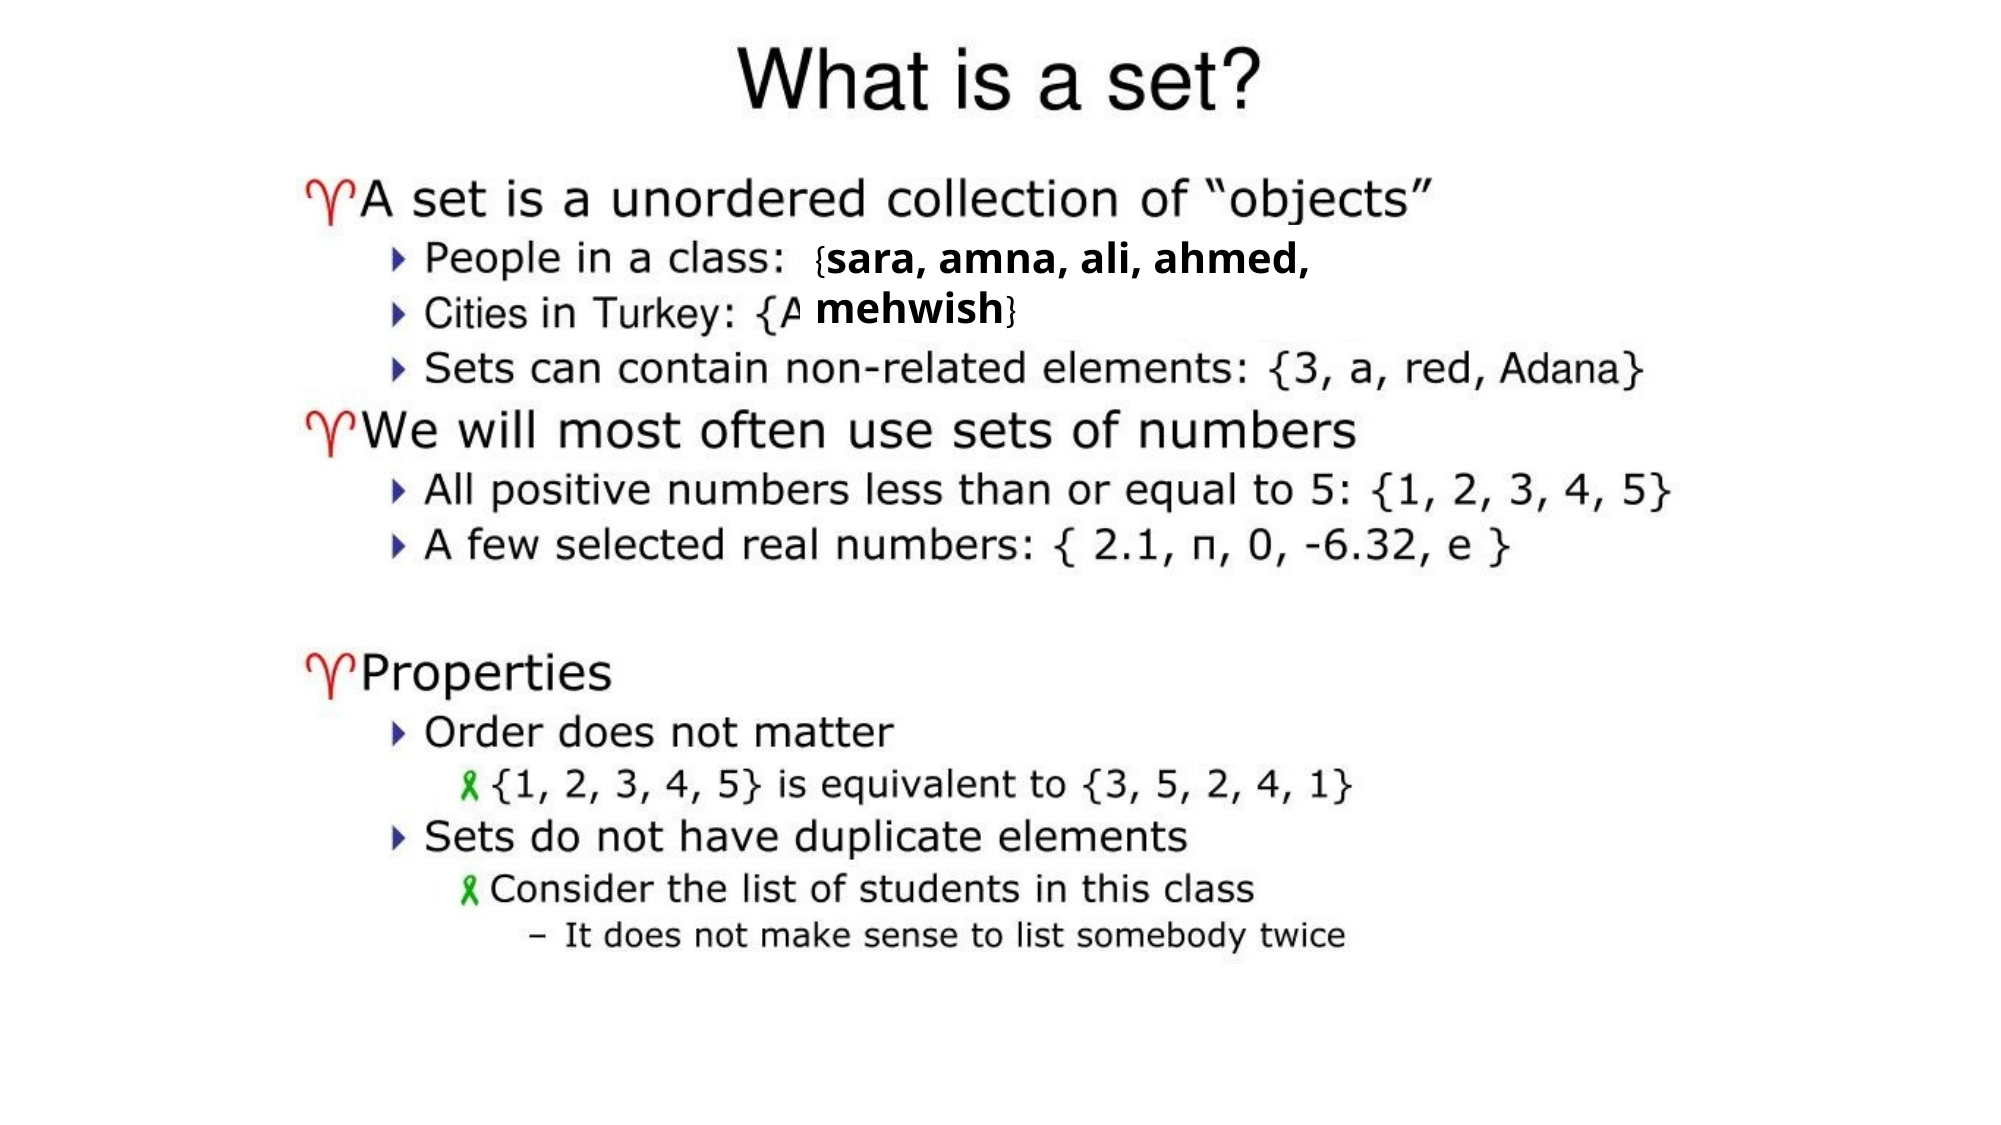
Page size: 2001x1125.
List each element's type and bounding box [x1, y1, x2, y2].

picture [295, 37, 1680, 964]
